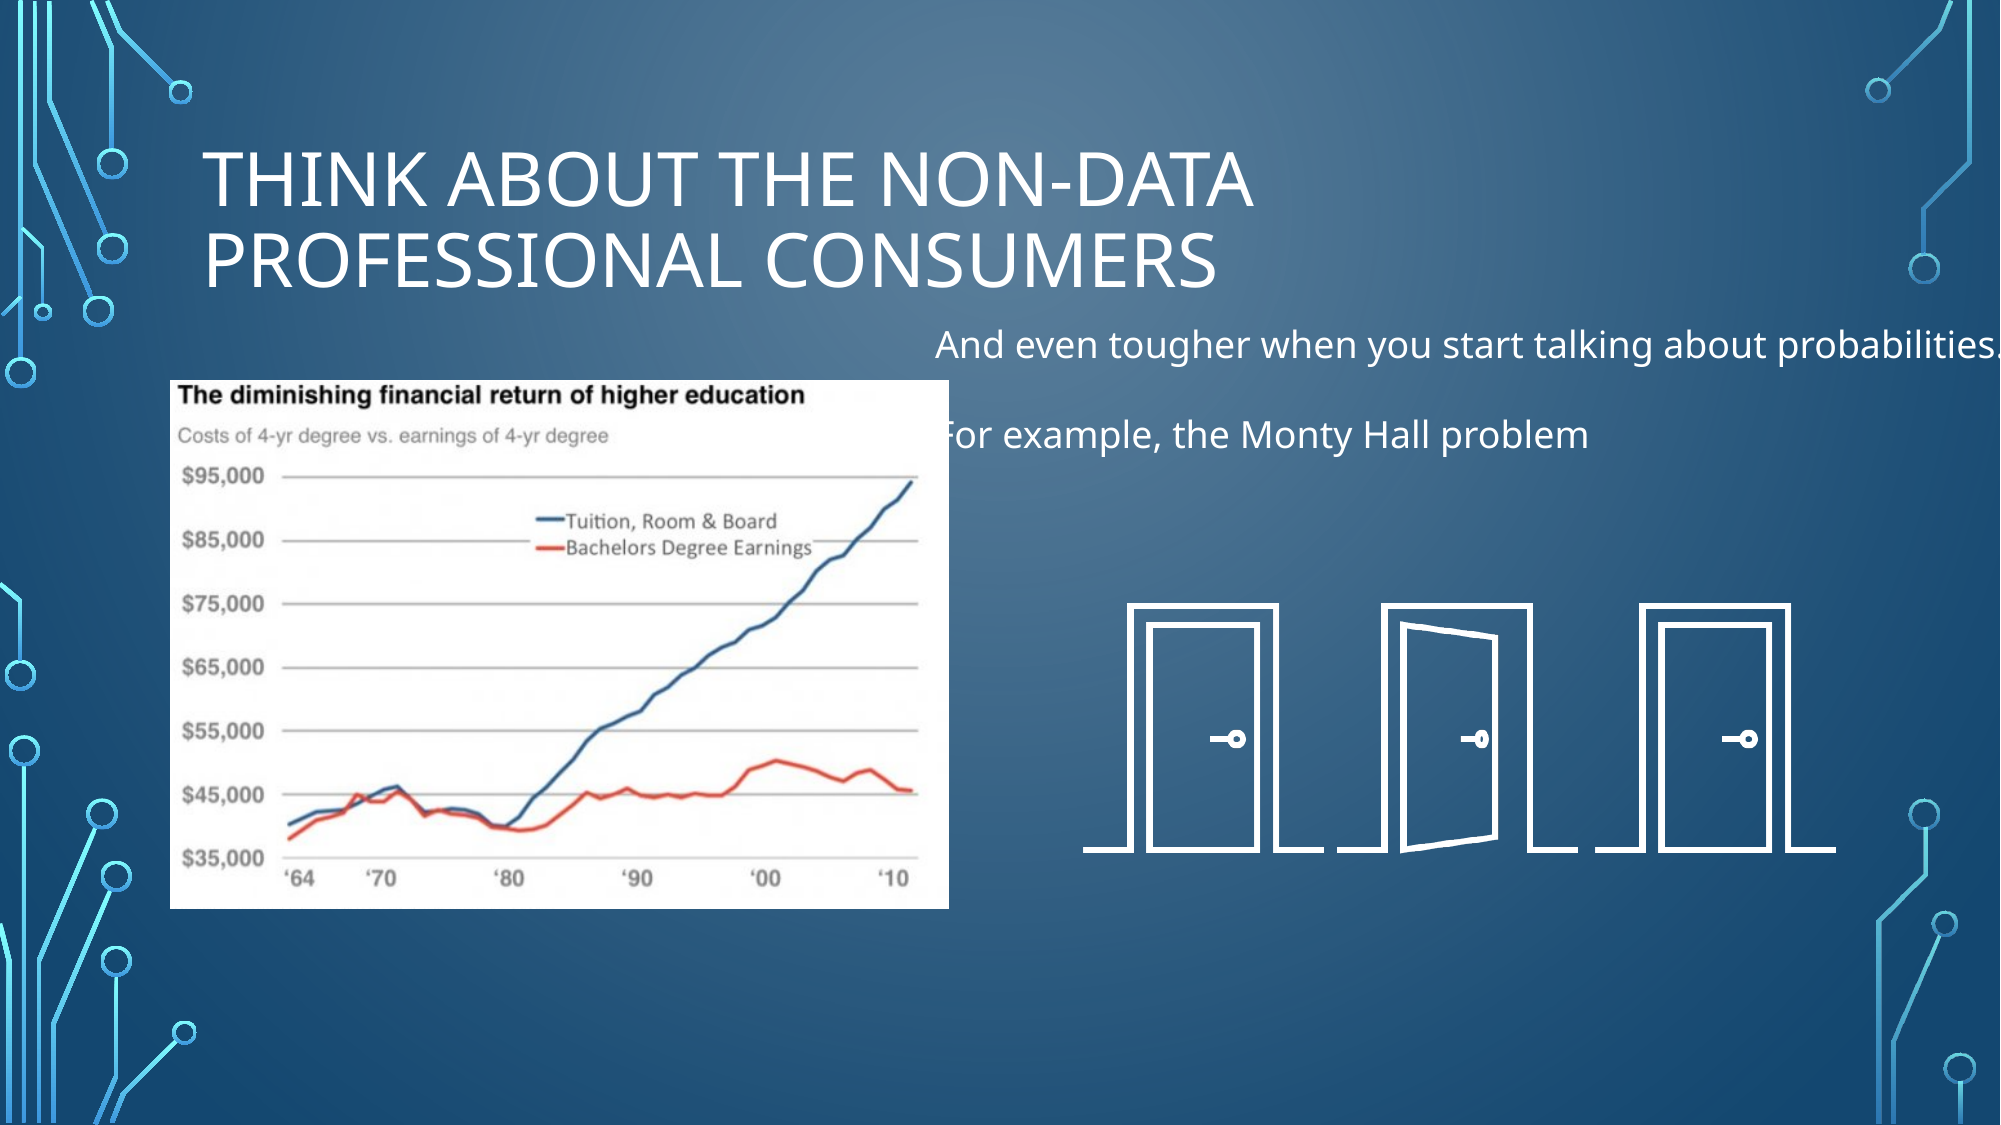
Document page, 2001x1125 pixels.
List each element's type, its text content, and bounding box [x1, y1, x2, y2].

picture [1051, 574, 1867, 878]
text_box And even tougher when you start talking about probabilities.. For example, the Monty Hall problem [920, 313, 2000, 464]
picture [169, 379, 949, 909]
title Think about the non-data professional consumers [187, 101, 1813, 344]
